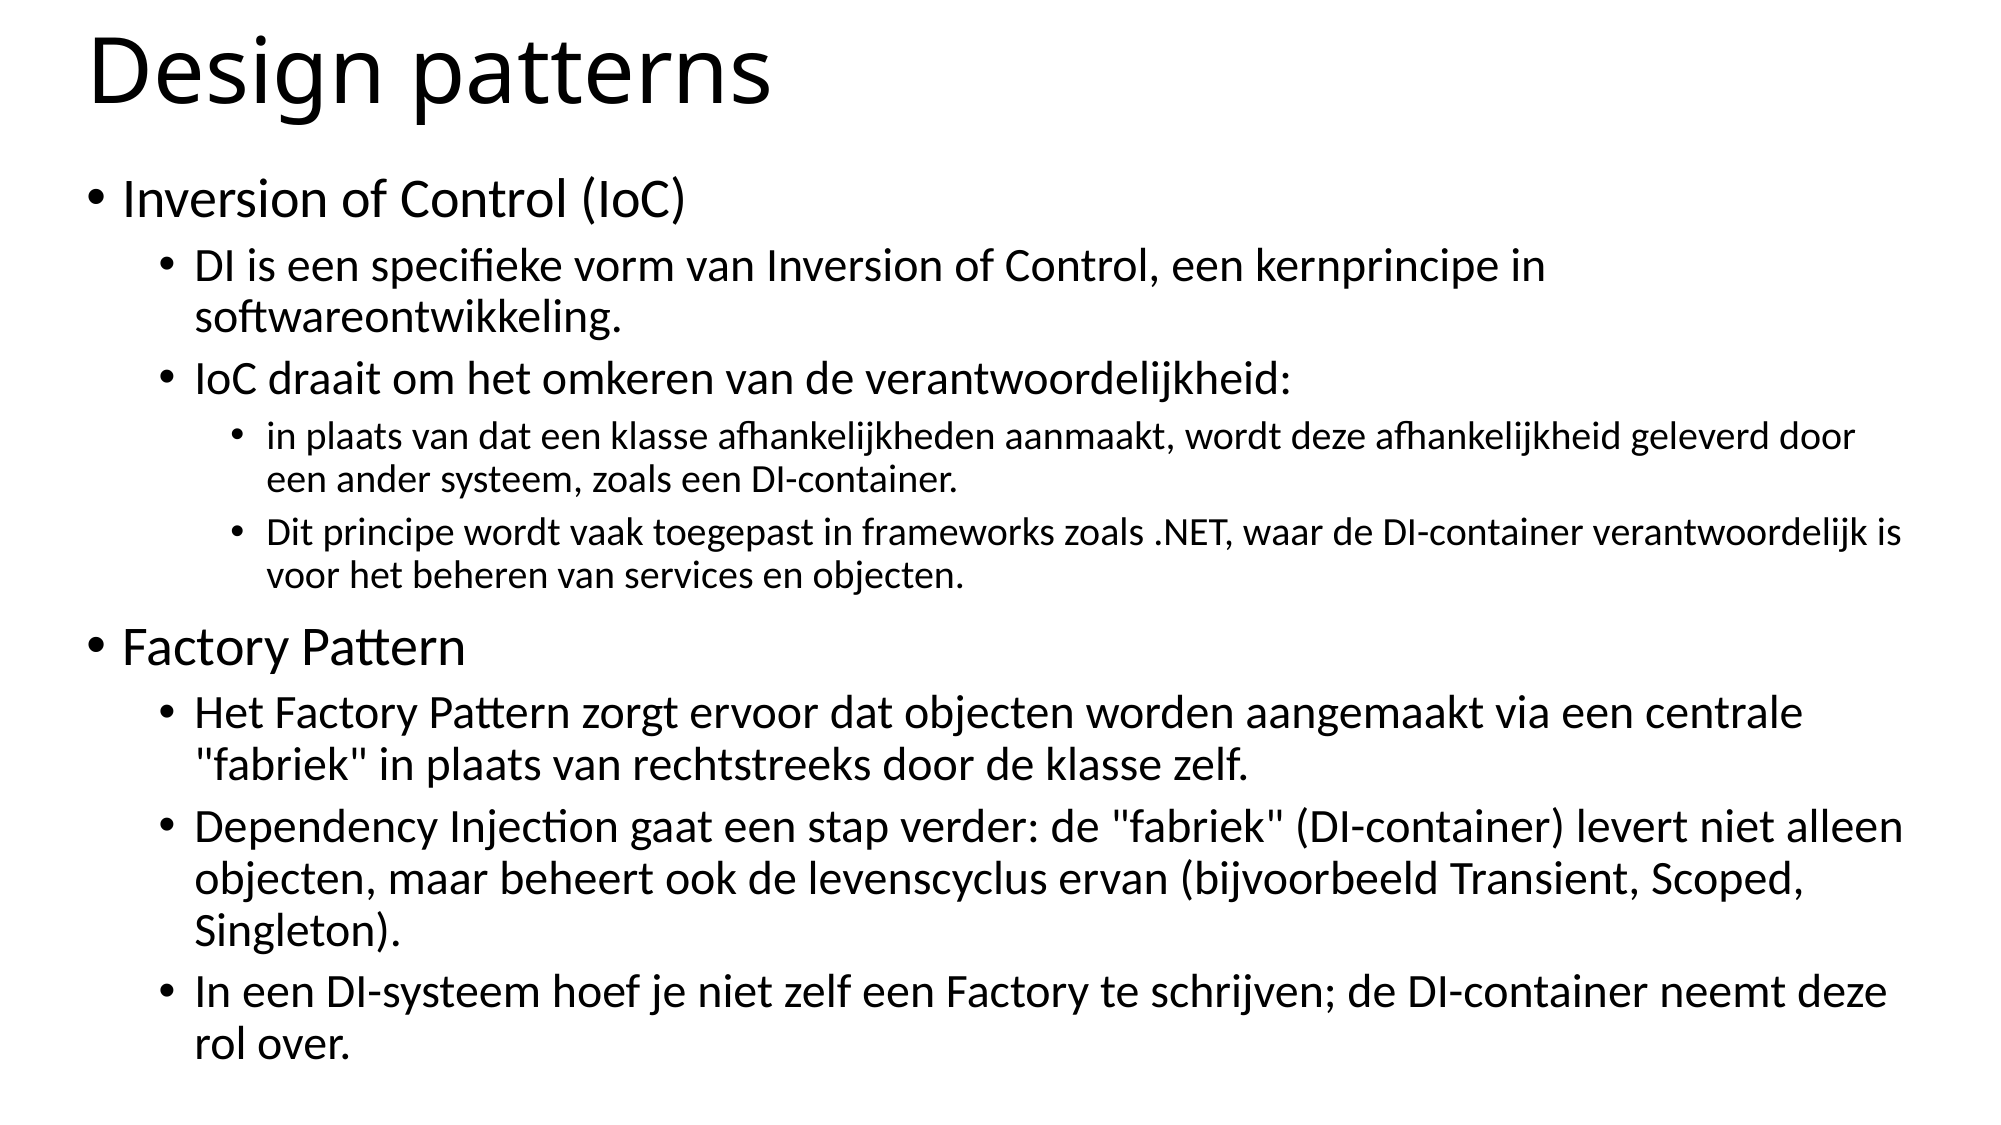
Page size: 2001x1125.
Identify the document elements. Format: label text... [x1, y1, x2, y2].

list Inversion of Control (IoC) DI is een specifieke vorm van Inversion of Control, een kernprincipe in softwareontwikkeling. IoC draait om het omkeren van de verantwoordelijkheid: in plaats van dat een klasse afhankelijkheden aanmaakt, wordt deze afhankelijkheid geleverd door een ander systeem, zoals een DI-container. Dit principe wordt vaak toegepast in frameworks zoals .NET, waar de DI-container verantwoordelijk is voor het beheren van services en objecten. Factory Pattern Het Factory Pattern zorgt ervoor dat objecten worden aangemaakt via een centrale "fabriek" in plaats van rechtstreeks door de klasse zelf. Dependency Injection gaat een stap verder: de "fabriek" (DI-container) levert niet alleen objecten, maar beheert ook de levenscyclus ervan (bijvoorbeeld Transient, Scoped, Singleton). In een DI-systeem hoef je niet zelf een Factory te schrijven; de DI-container neemt deze rol over. [71, 161, 1929, 1086]
title Design patterns [71, 8, 1863, 139]
